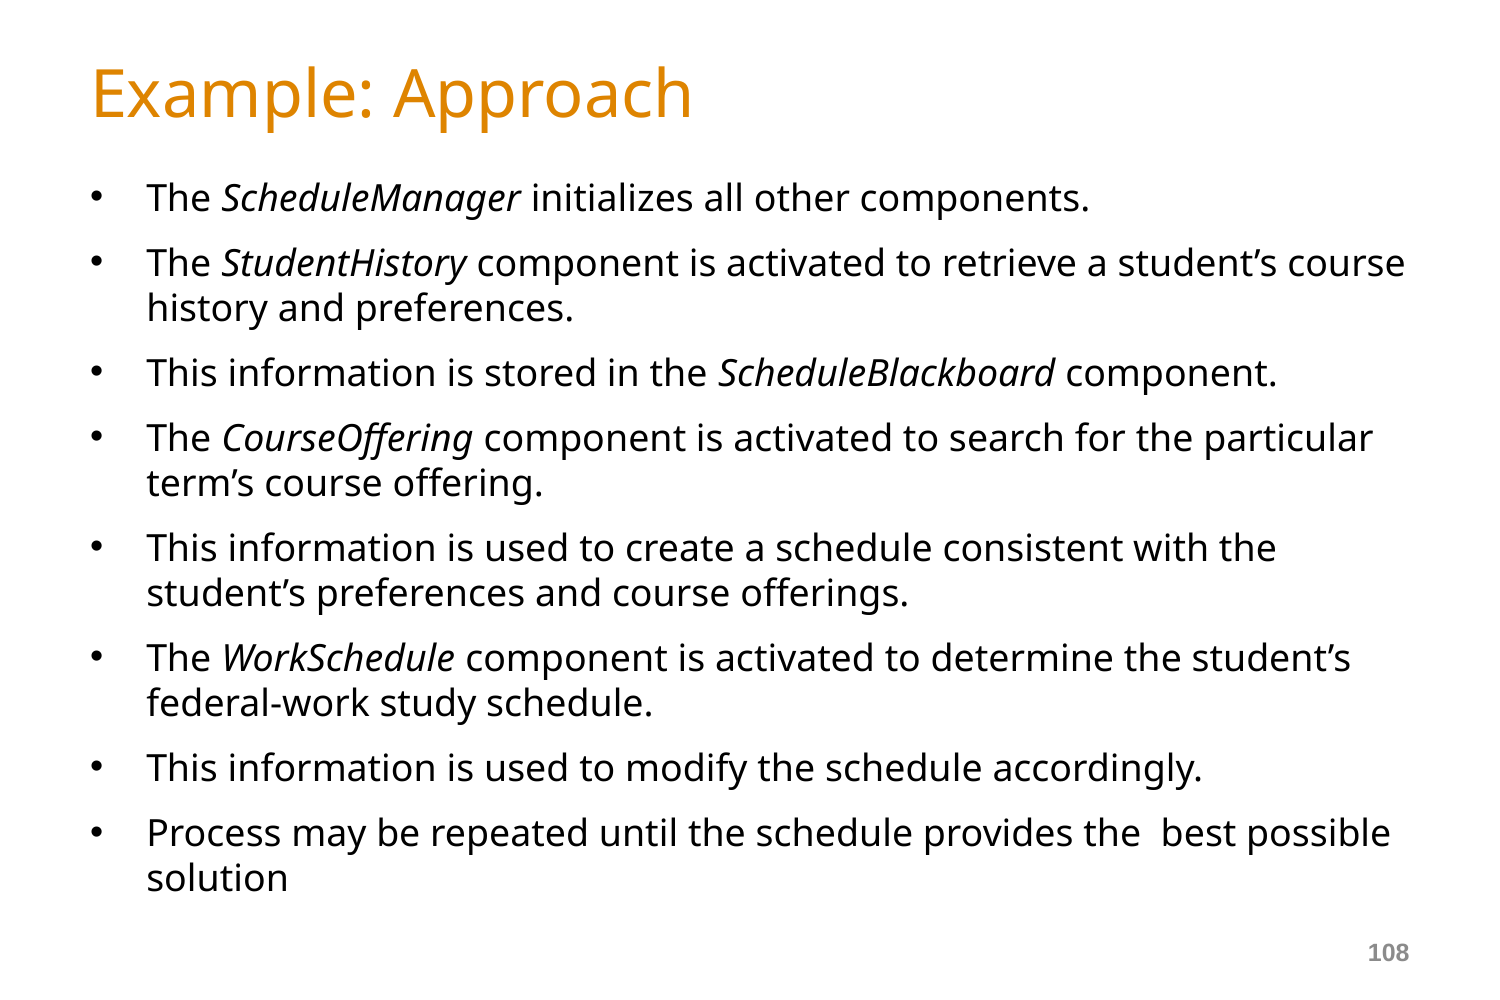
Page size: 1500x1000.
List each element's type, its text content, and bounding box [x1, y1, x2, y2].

title Example: Approach [75, 40, 1425, 142]
slide_number 108 [1074, 926, 1425, 981]
list The ScheduleManager initializes all other components. The StudentHistory component is activated to retrieve a student’s course history and preferences. This information is stored in the ScheduleBlackboard component. The CourseOffering component is activated to search for the particular term’s course offering. This information is used to create a schedule consistent with the student’s preferences and course offerings. The WorkSchedule component is activated to determine the student’s federal-work study schedule. This information is used to modify the schedule accordingly. Process may be repeated until the schedule provides the best possible solution [75, 165, 1425, 894]
